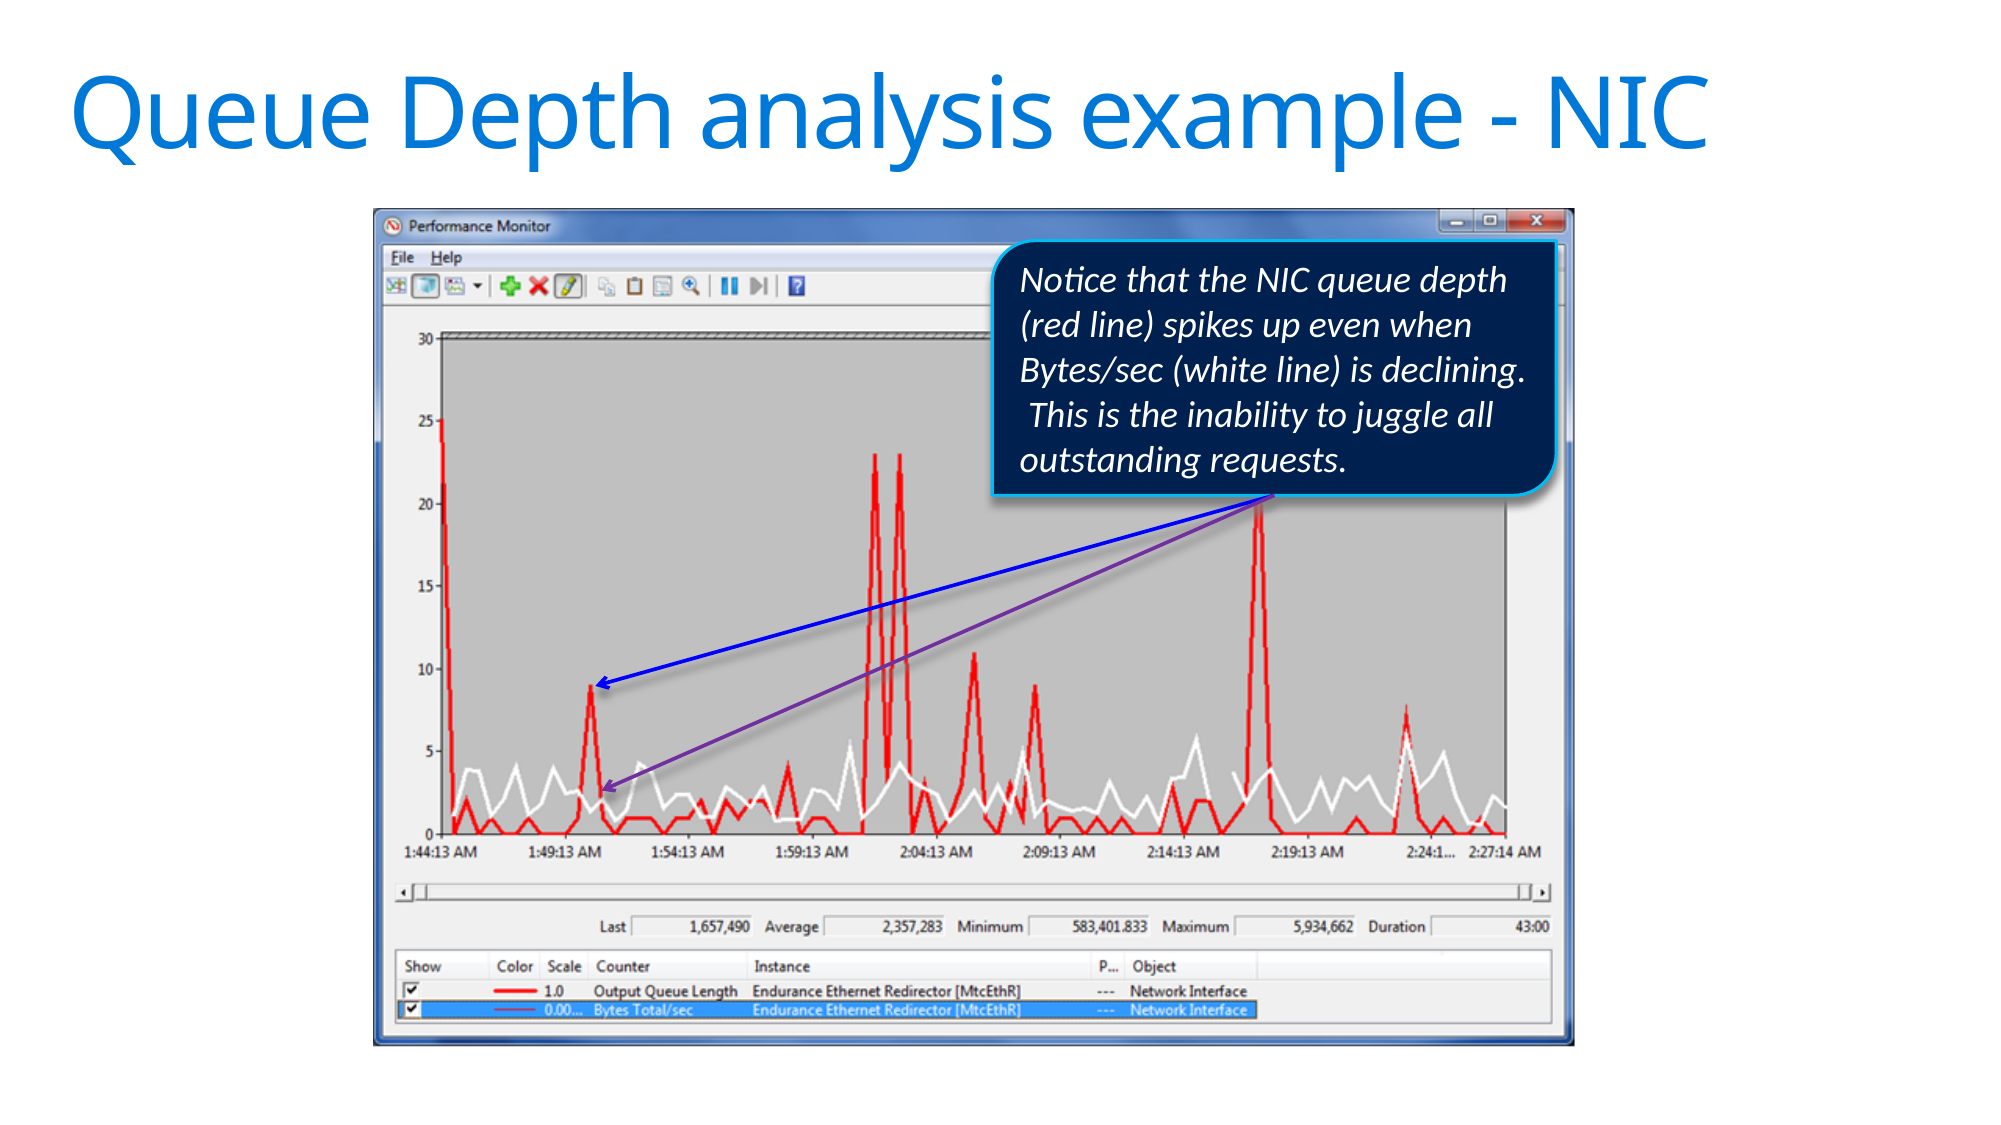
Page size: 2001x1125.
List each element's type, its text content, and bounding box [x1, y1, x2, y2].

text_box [595, 367, 601, 687]
title Queue Depth analysis example - NIC [44, 47, 1957, 196]
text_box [601, 367, 993, 791]
picture [373, 207, 1578, 1048]
